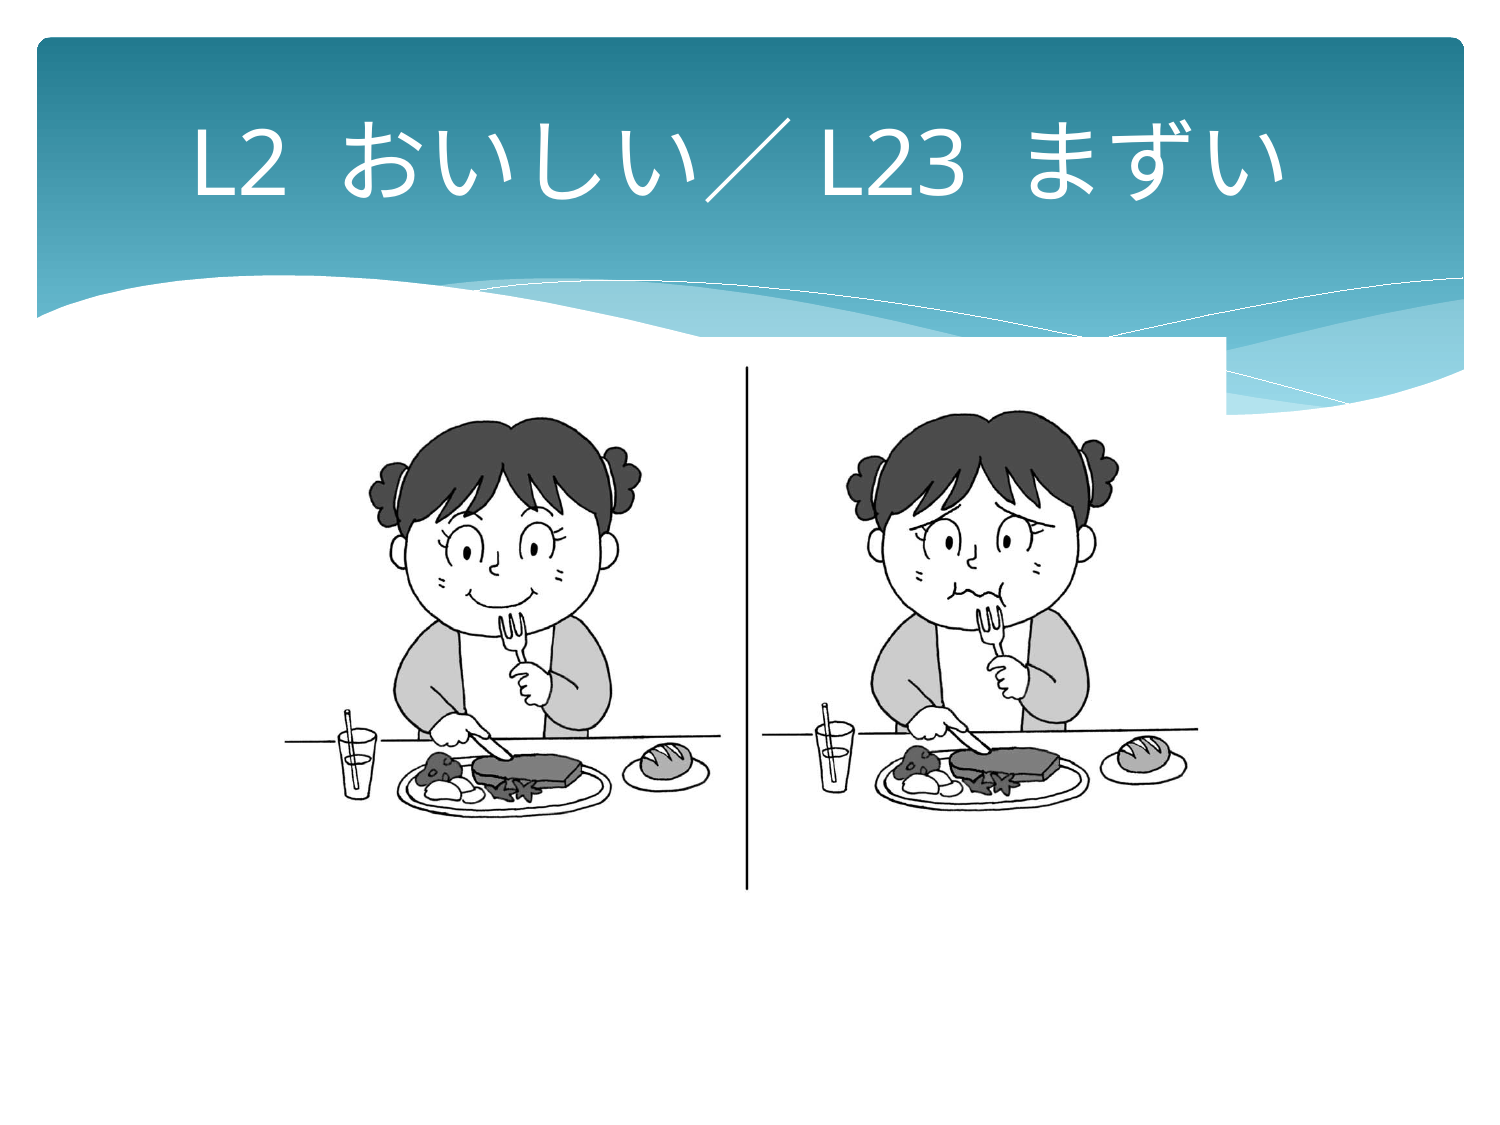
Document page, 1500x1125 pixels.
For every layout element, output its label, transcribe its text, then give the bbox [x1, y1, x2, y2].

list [273, 337, 1227, 904]
title L2 おいしい／L23 まずい [75, 55, 1425, 261]
